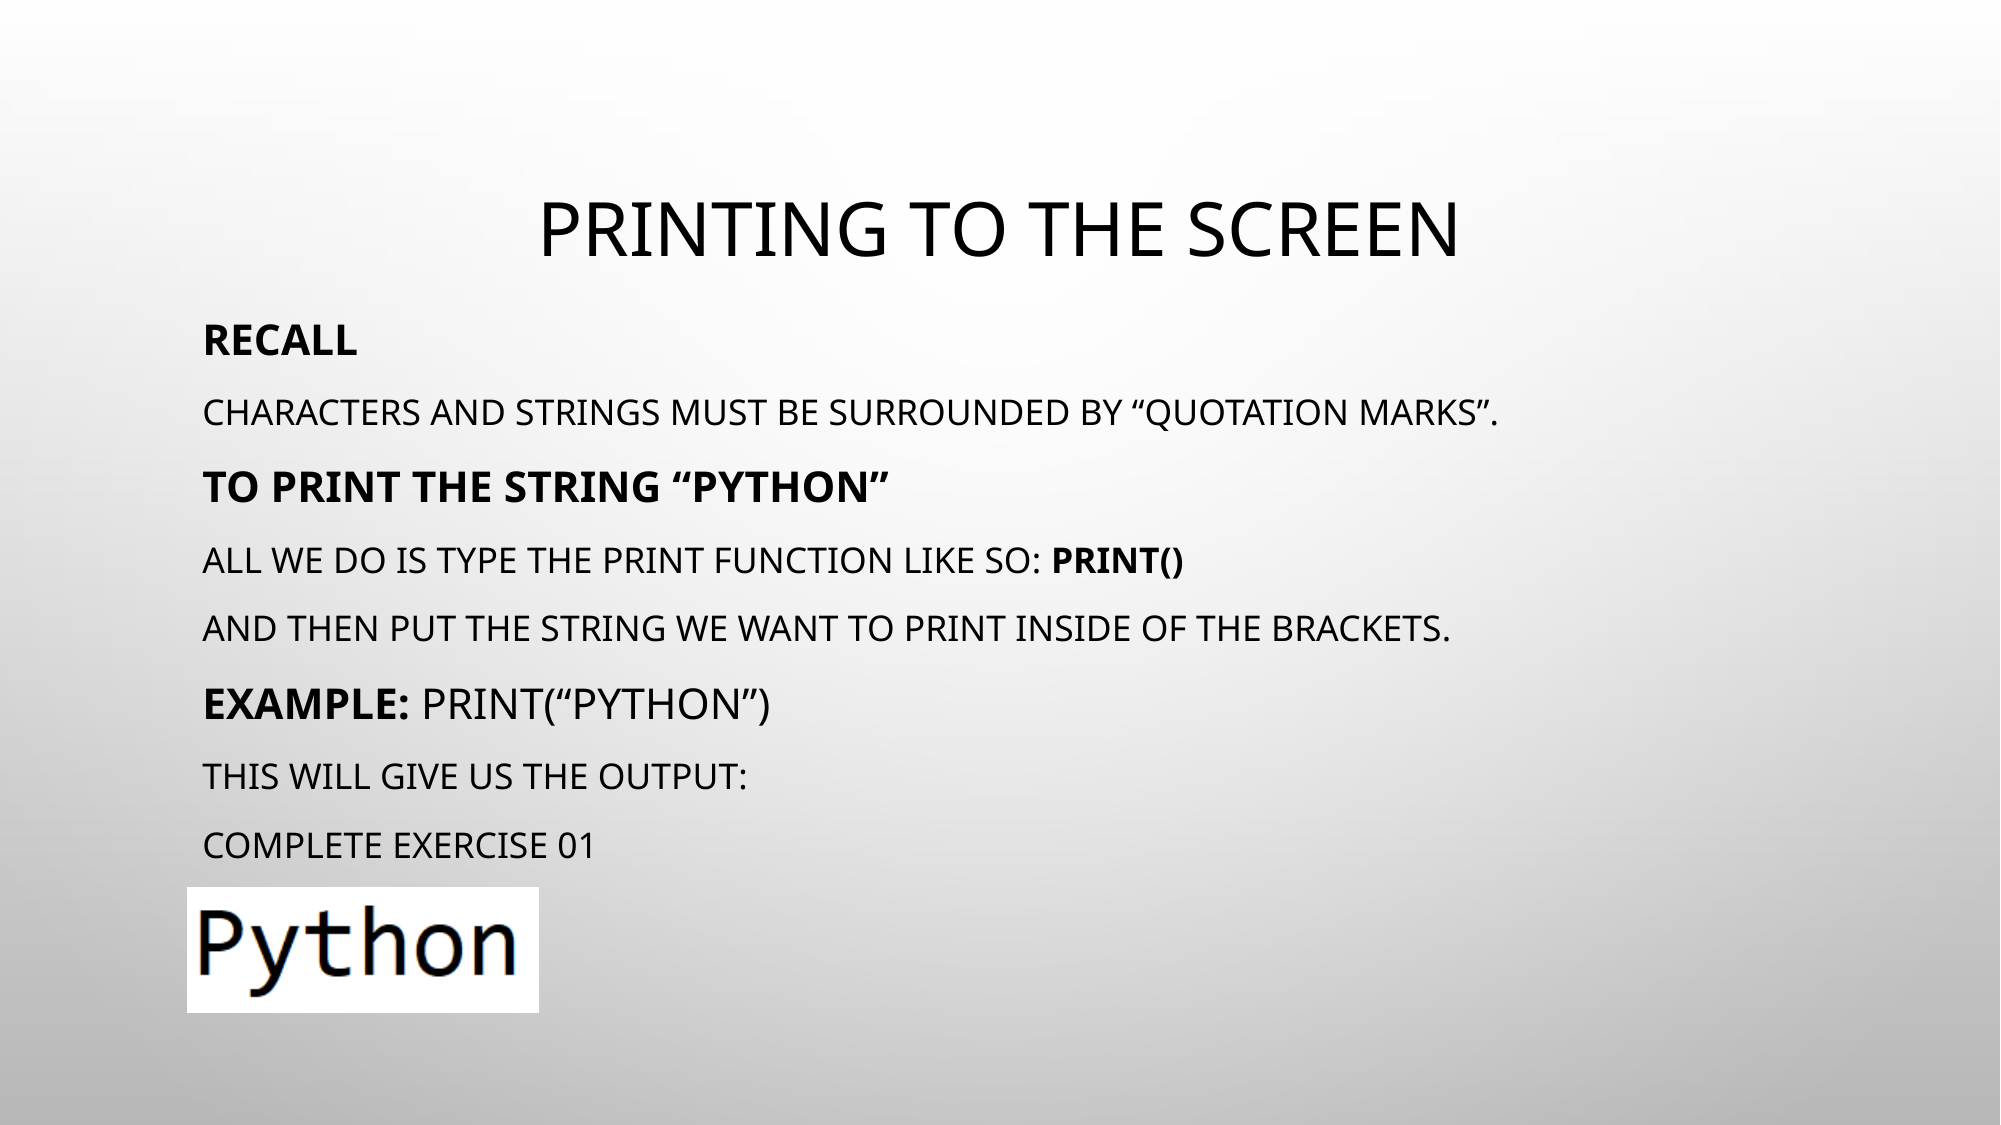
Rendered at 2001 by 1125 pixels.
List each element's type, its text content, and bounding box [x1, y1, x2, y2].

picture [0, 0, 2000, 1125]
title PRINTING TO THE SCREEN [149, 101, 1851, 364]
list RECALL CHARACTERS AND STRINGS MUST BE SURROUNDED BY “QUOTATION MARKS”. TO PRINT THE STRING “PYTHON” ALL WE DO IS TYPE THE PRINT FUNCTION LIKE SO: PRINT() AND THEN PUT THE STRING WE WANT TO PRINT INSIDE OF THE BRACKETS. EXAMPLE: PRINT(“PYTHON”) THIS WILL GIVE US THE OUTPUT: COMPLETE EXERCISE 01 [187, 295, 1813, 877]
